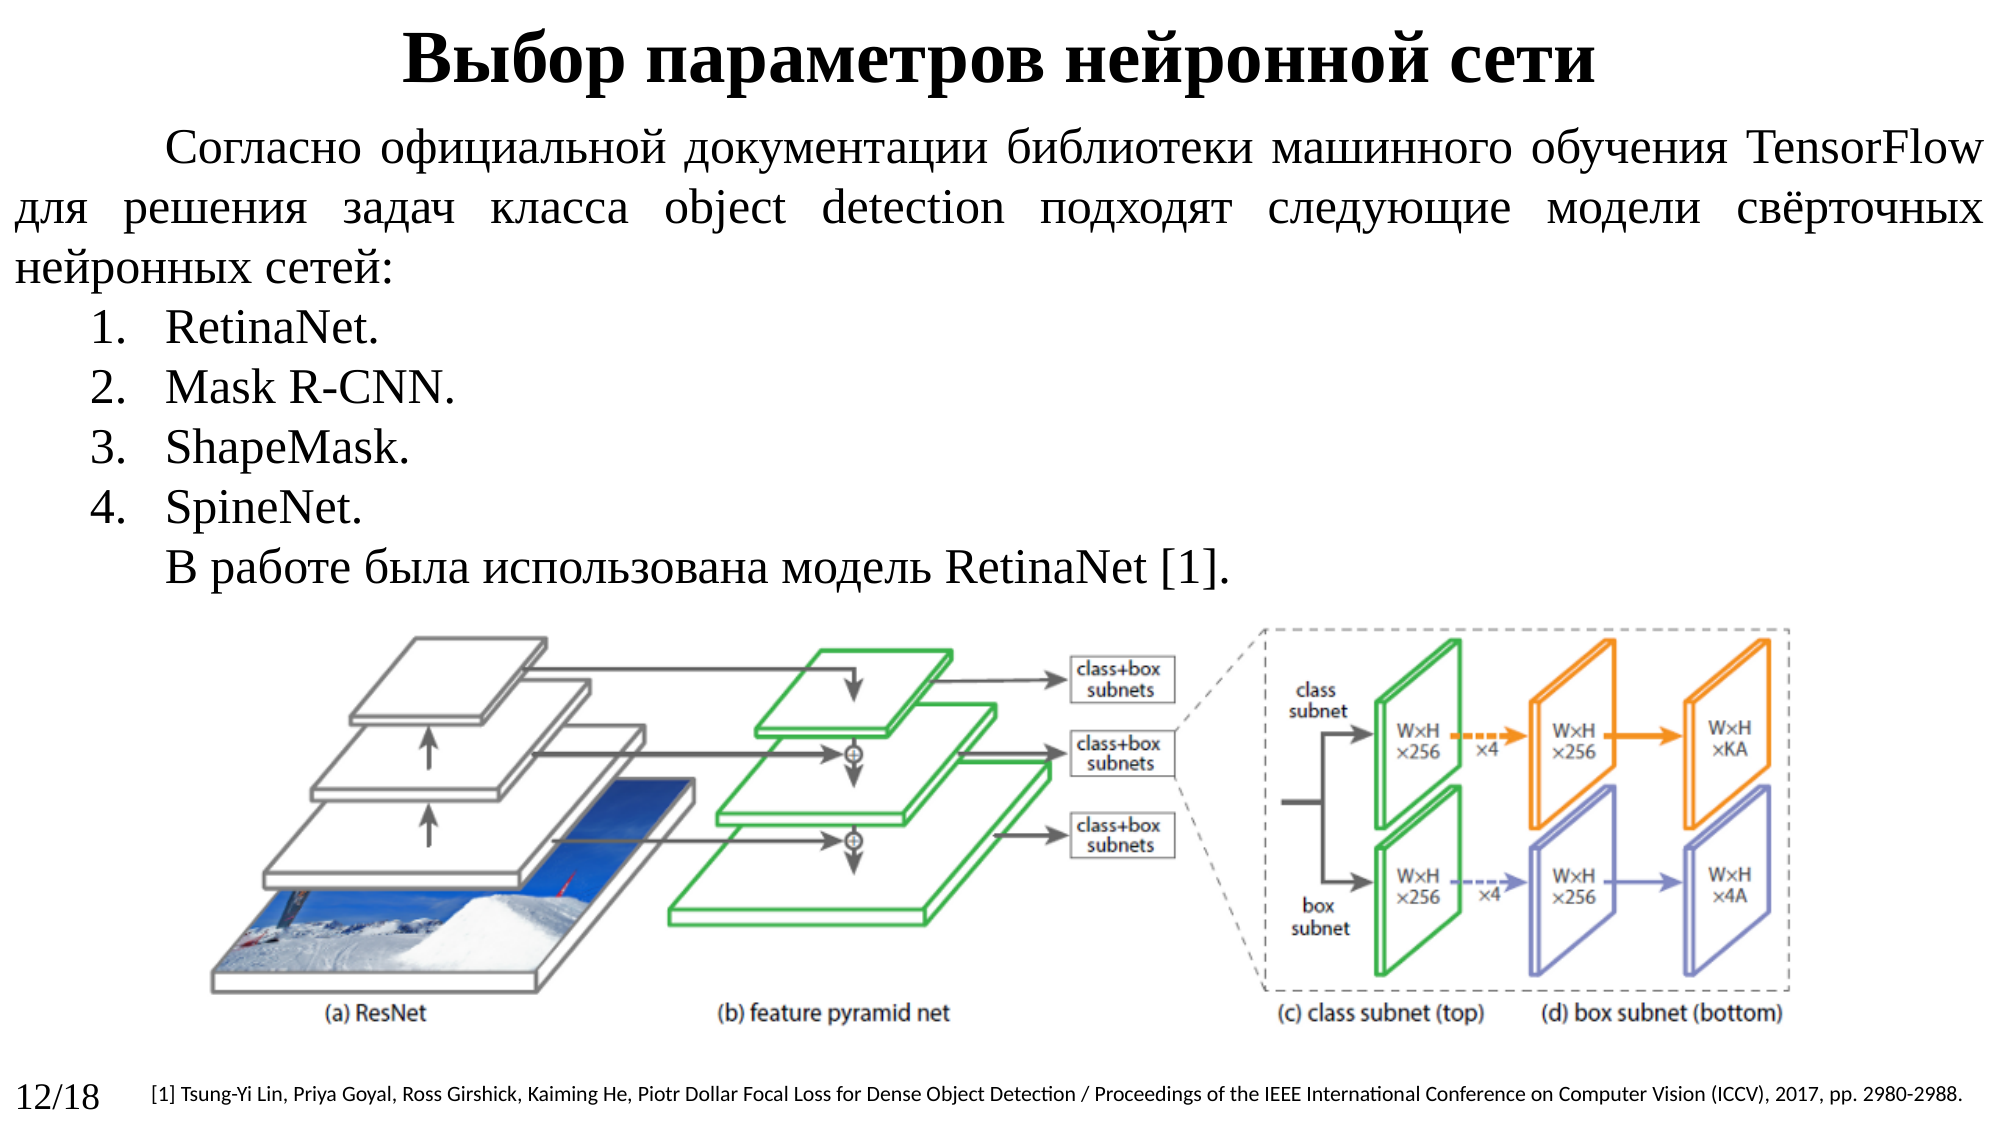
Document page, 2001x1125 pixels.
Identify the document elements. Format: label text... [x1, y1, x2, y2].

text_box Выбор параметров нейронной сети [0, 0, 2000, 105]
picture [202, 622, 1798, 1031]
text_box 12/18 [0, 1064, 140, 1125]
text_box Согласно официальной документации библиотеки машинного обучения TensorFlow для решения задач класса object detection подходят следующие модели свёрточных нейронных сетей: RetinaNet. Mask R-CNN. ShapeMask. SpineNet. В работе была использована модель RetinaNet [1]. [0, 105, 2000, 601]
text_box [1] Tsung-Yi Lin, Priya Goyal, Ross Girshick, Kaiming He, Piotr Dollar Focal Loss for Dense Object Detection / Proceedings of the IEEE International Conference on Computer Vision (ICCV), 2017, pp. 2980-2988. [136, 1071, 1981, 1113]
